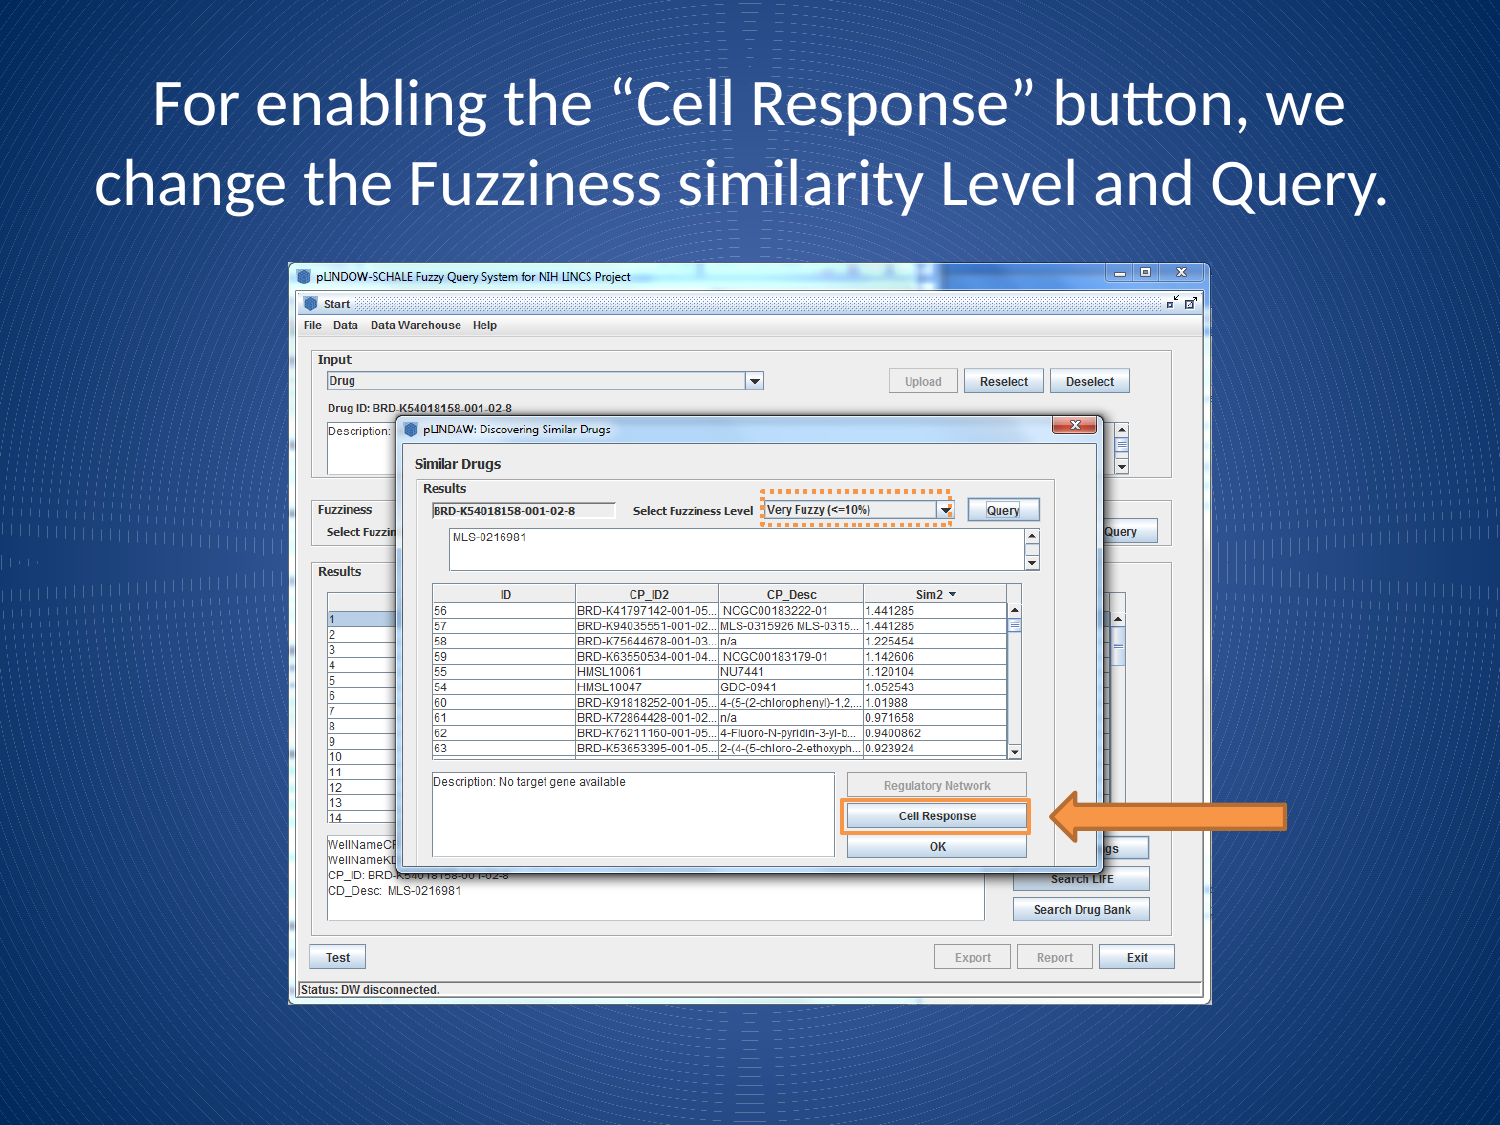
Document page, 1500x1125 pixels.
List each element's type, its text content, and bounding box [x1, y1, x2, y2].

text_box [1216, 802, 1288, 831]
title For enabling the “Cell Response” button, we change the Fuzziness similarity Level and Query. [75, 45, 1425, 233]
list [288, 262, 1212, 1006]
